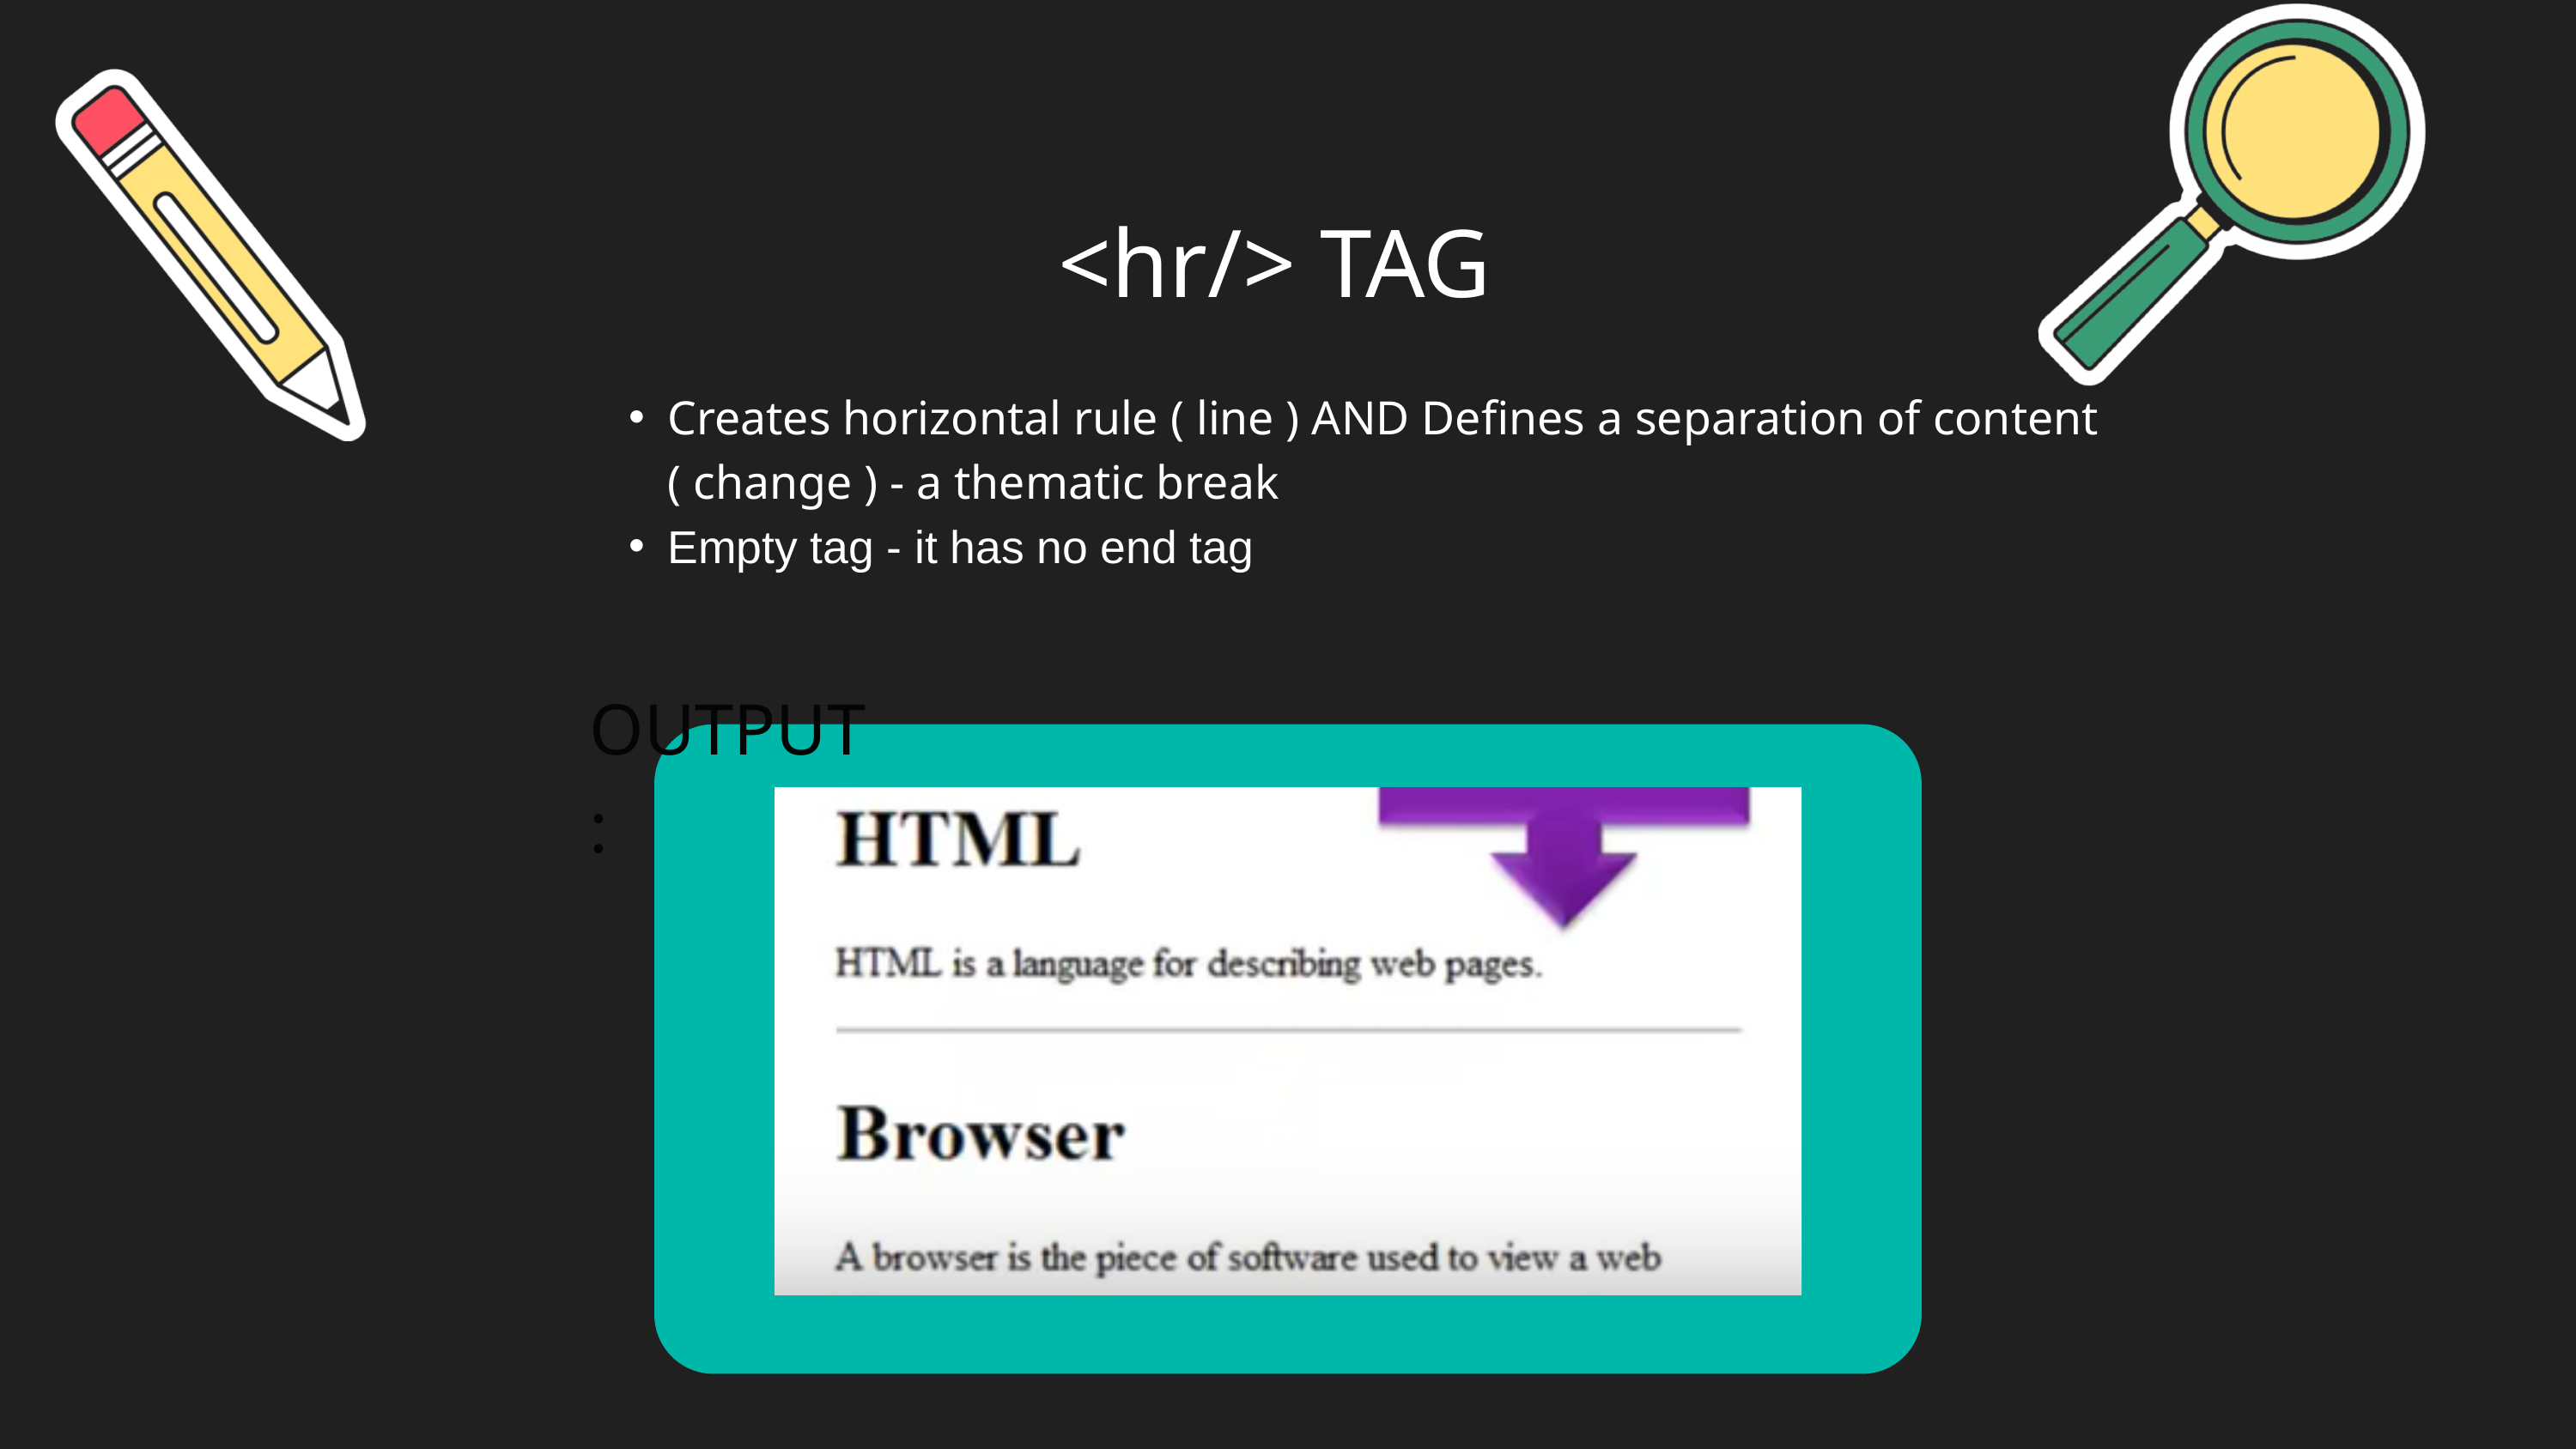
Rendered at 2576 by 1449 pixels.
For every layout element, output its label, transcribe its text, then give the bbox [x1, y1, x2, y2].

text_box OUTPUT : [589, 670, 885, 867]
picture [51, 65, 368, 442]
text_box <hr/> TAG [1058, 185, 1653, 317]
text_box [653, 724, 1923, 1374]
text_box Creates horizontal rule ( line ) AND Defines a separation of content ( change ) - a thematic break Empty tag - it has no end tag [589, 379, 2122, 573]
picture [2032, 0, 2432, 390]
